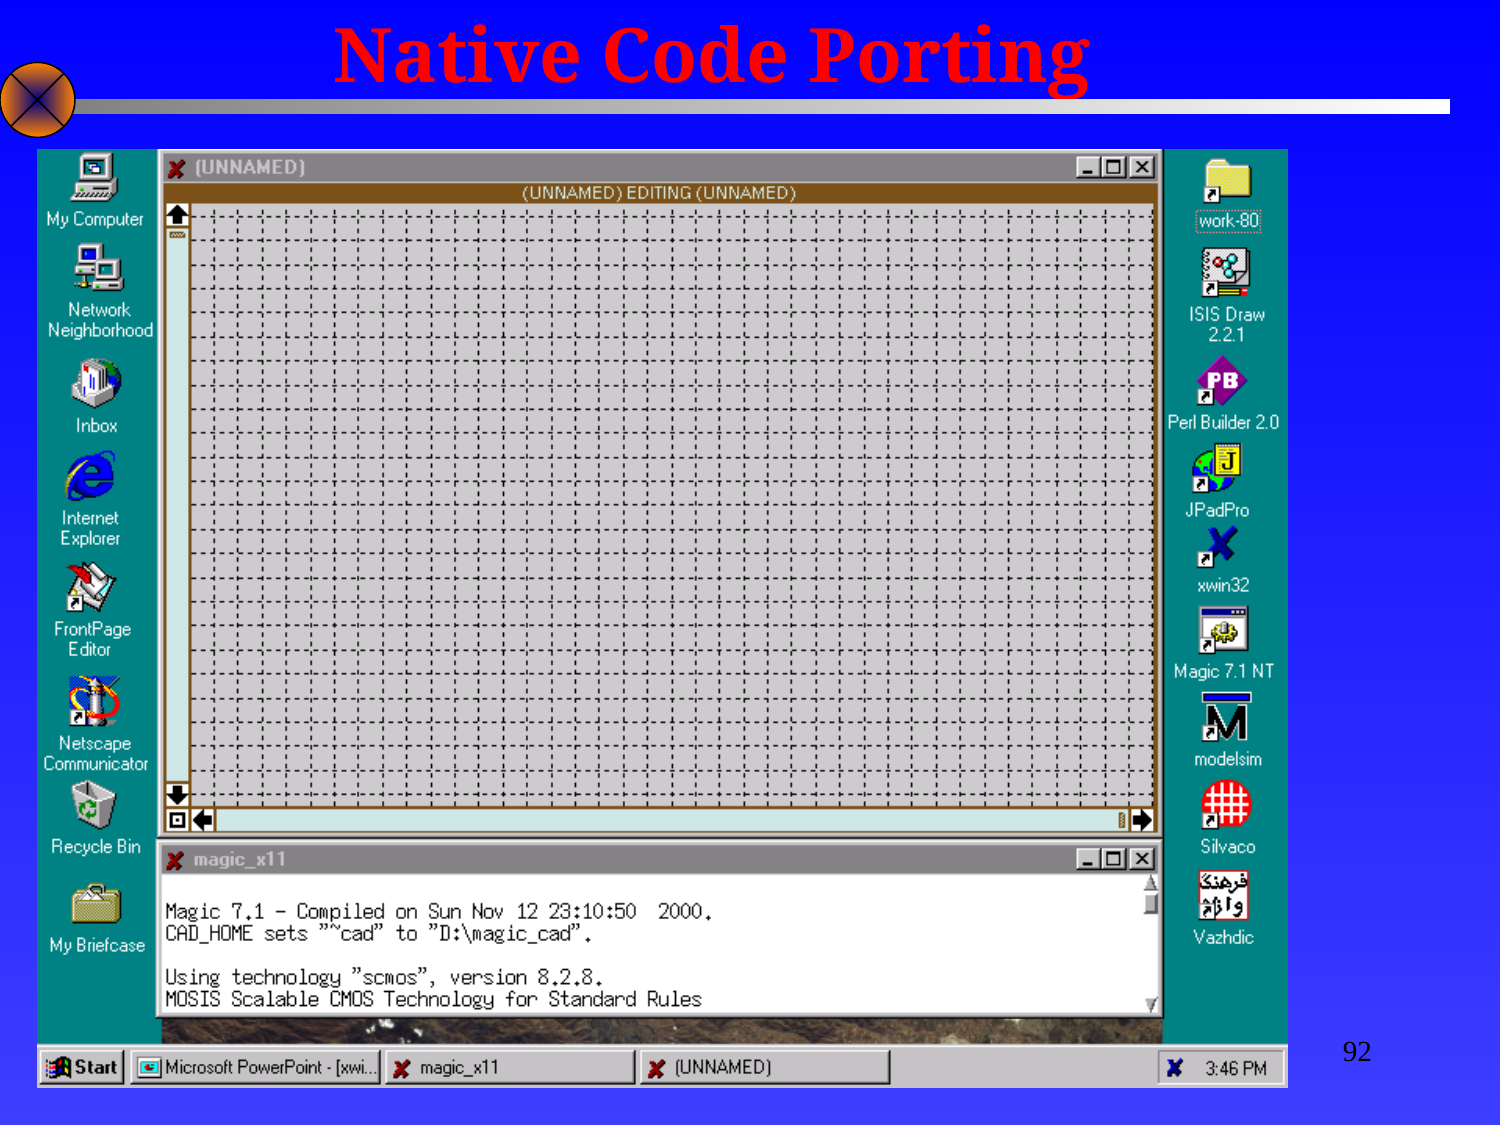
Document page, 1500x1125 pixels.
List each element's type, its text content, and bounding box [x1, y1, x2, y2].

text_box [0, 62, 75, 138]
text_box [73, 99, 1450, 114]
slide_number 92 [1074, 1025, 1388, 1100]
text_box Native Code Porting [187, 0, 1238, 99]
picture [37, 149, 1288, 1088]
